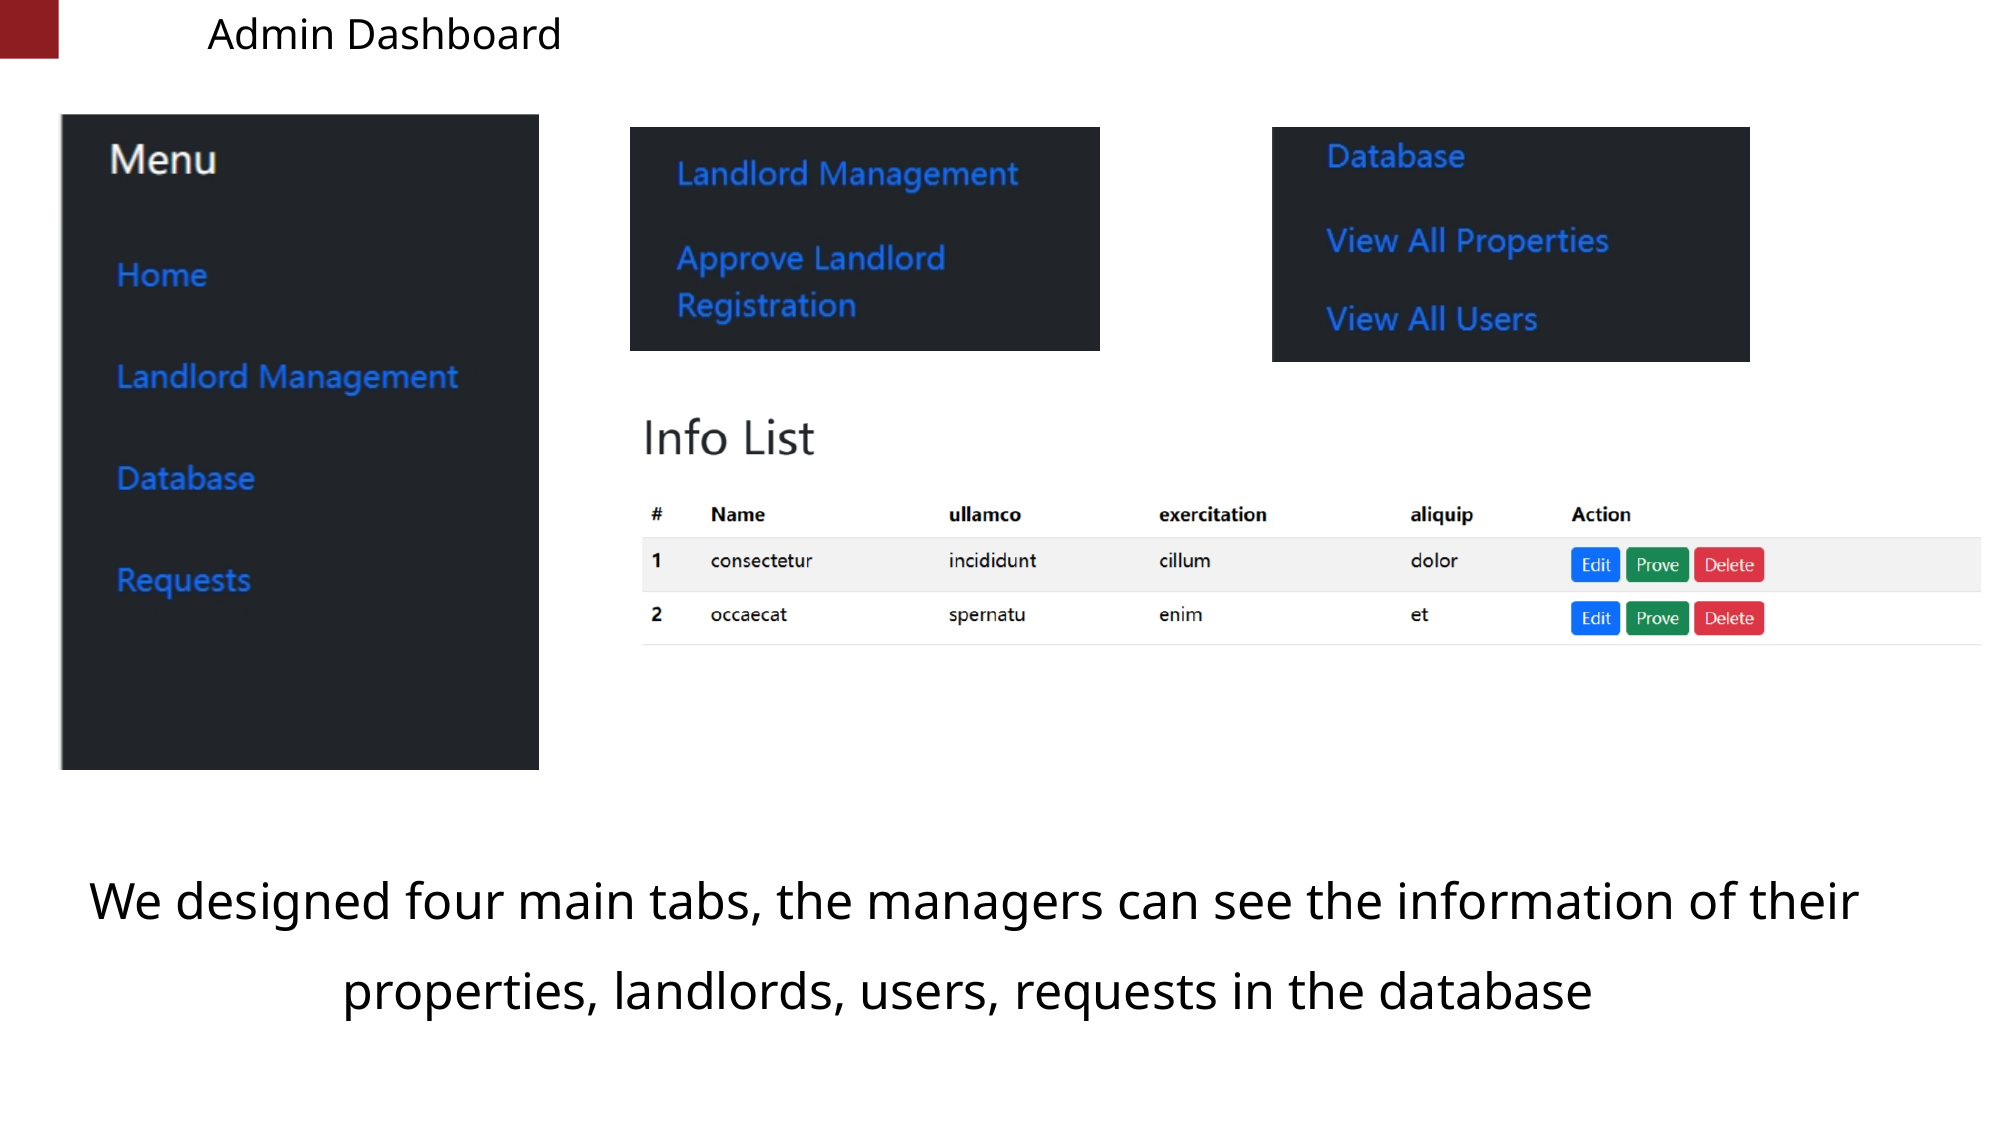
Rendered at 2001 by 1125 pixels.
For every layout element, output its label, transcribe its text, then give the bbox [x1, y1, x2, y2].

text_box Admin Dashboard [58, 0, 712, 65]
text_box [0, 0, 60, 60]
picture [630, 127, 1100, 351]
picture [630, 394, 1984, 731]
picture [1272, 127, 1750, 362]
picture [58, 113, 539, 770]
text_box We designed four main tabs, the managers can see the information of their properties, landlords, users, requests in the database [16, 831, 1934, 1117]
